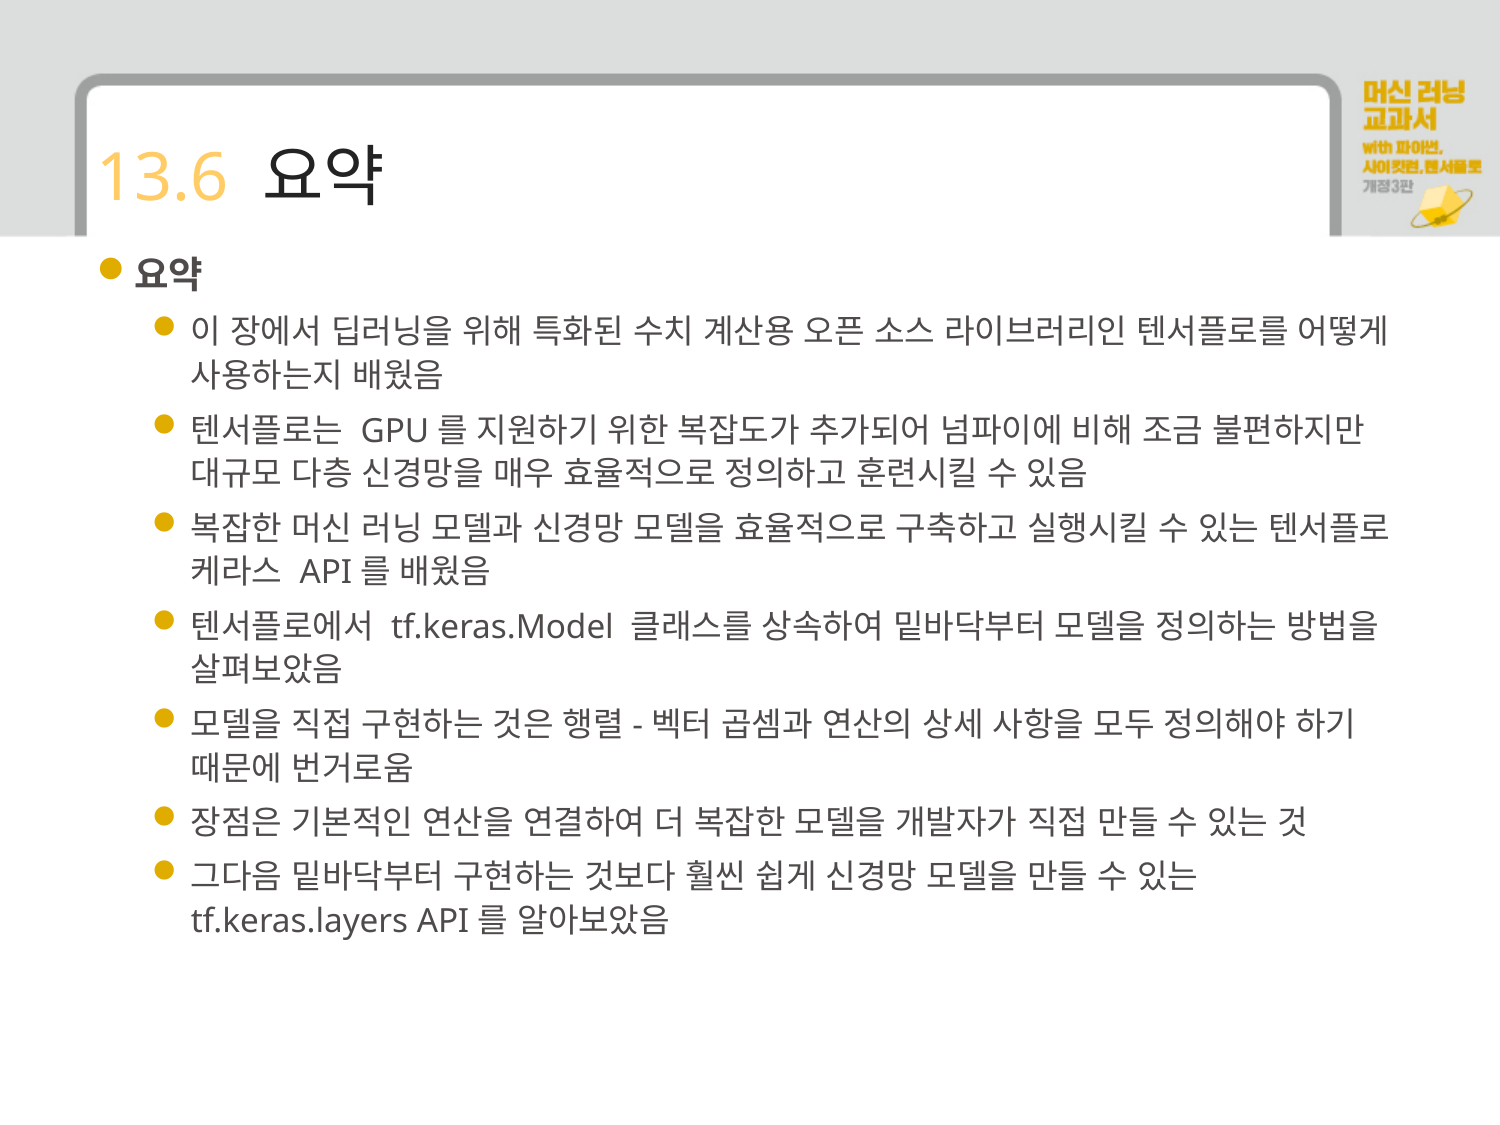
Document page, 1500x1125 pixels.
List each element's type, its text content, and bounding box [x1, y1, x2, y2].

title 13.6 요약 [81, 90, 1412, 222]
list 요약 이 장에서 딥러닝을 위해 특화된 수치 계산용 오픈 소스 라이브러리인 텐서플로를 어떻게 사용하는지 배웠음 텐서플로는 GPU를 지원하기 위한 복잡도가 추가되어 넘파이에 비해 조금 불편하지만 대규모 다층 신경망을 매우 효율적으로 정의하고 훈련시킬 수 있음 복잡한 머신 러닝 모델과 신경망 모델을 효율적으로 구축하고 실행시킬 수 있는 텐서플로 케라스 API를 배웠음 텐서플로에서 tf.keras.Model 클래스를 상속하여 밑바닥부터 모델을 정의하는 방법을 살펴보았음 모델을 직접 구현하는 것은 행렬-벡터 곱셈과 연산의 상세 사항을 모두 정의해야 하기 때문에 번거로움 장점은 기본적인 연산을 연결하여 더 복잡한 모델을 개발자가 직접 만들 수 있는 것 그다음 밑바닥부터 구현하는 것보다 훨씬 쉽게 신경망 모델을 만들 수 있는 tf.keras.layers API를 알아보았음 [81, 239, 1412, 1054]
picture [0, 0, 1500, 1125]
